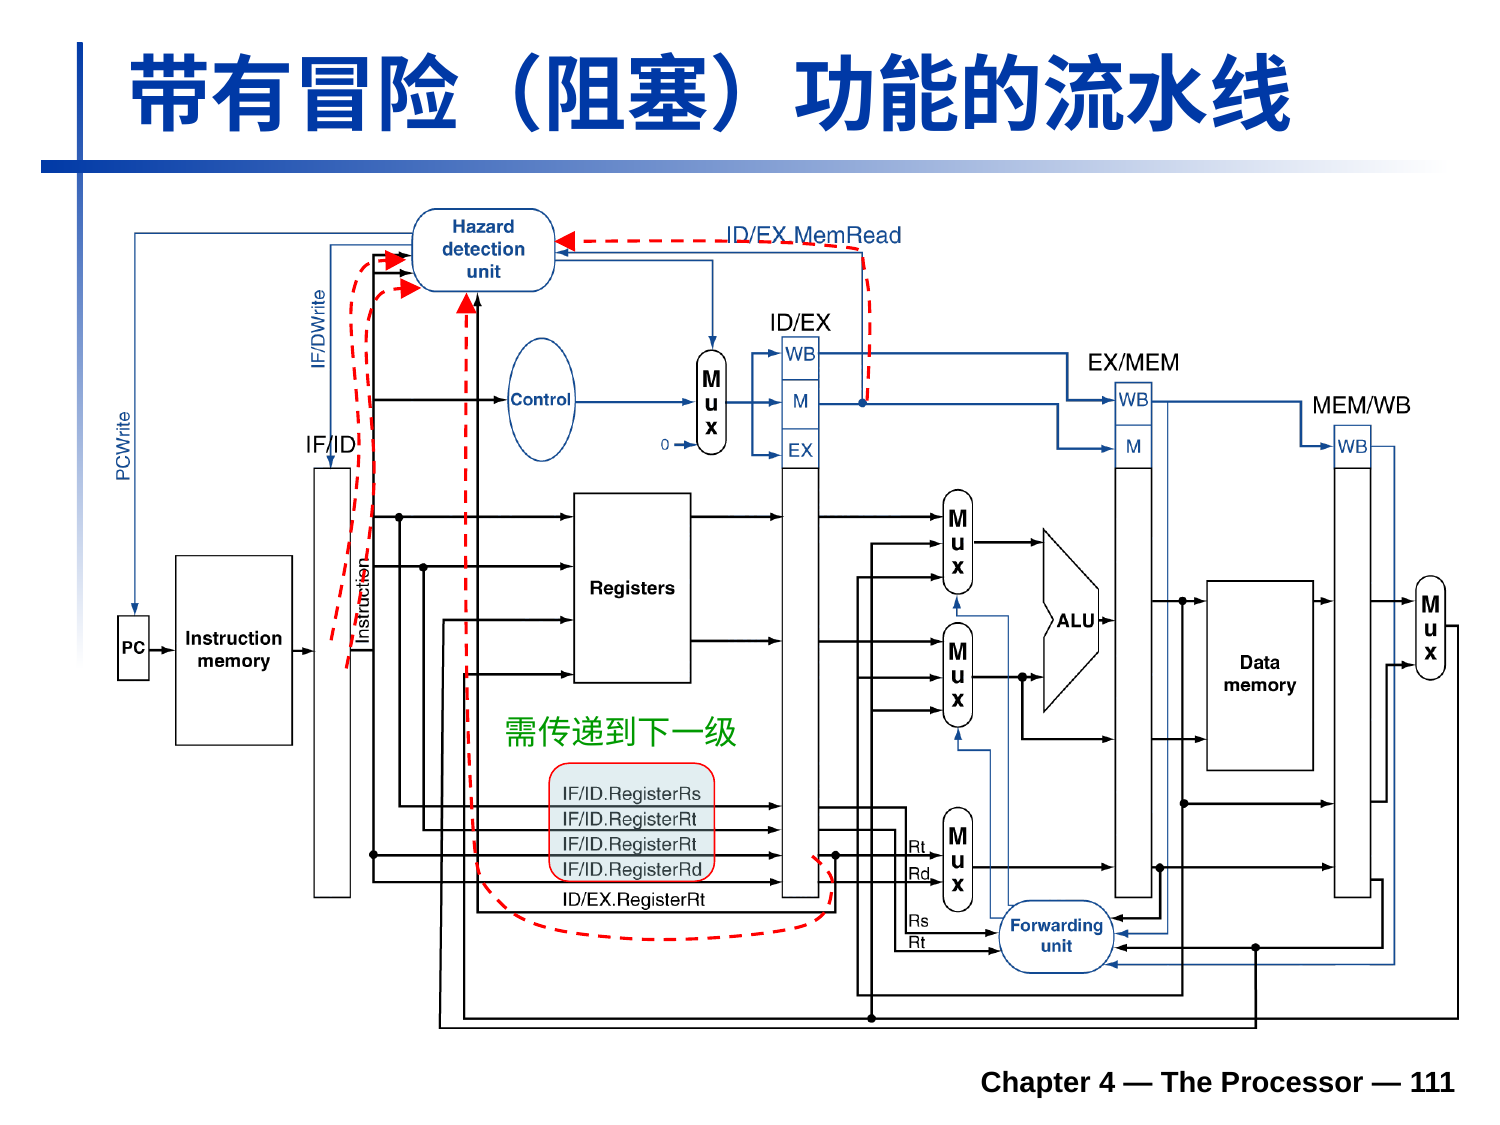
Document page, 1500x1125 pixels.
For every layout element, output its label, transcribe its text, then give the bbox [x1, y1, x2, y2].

footer Chapter 4 — The Processor — 111 [277, 1046, 1471, 1106]
picture [112, 208, 1459, 1029]
title 带有冒险（阻塞）功能的流水线 [112, 32, 1468, 149]
